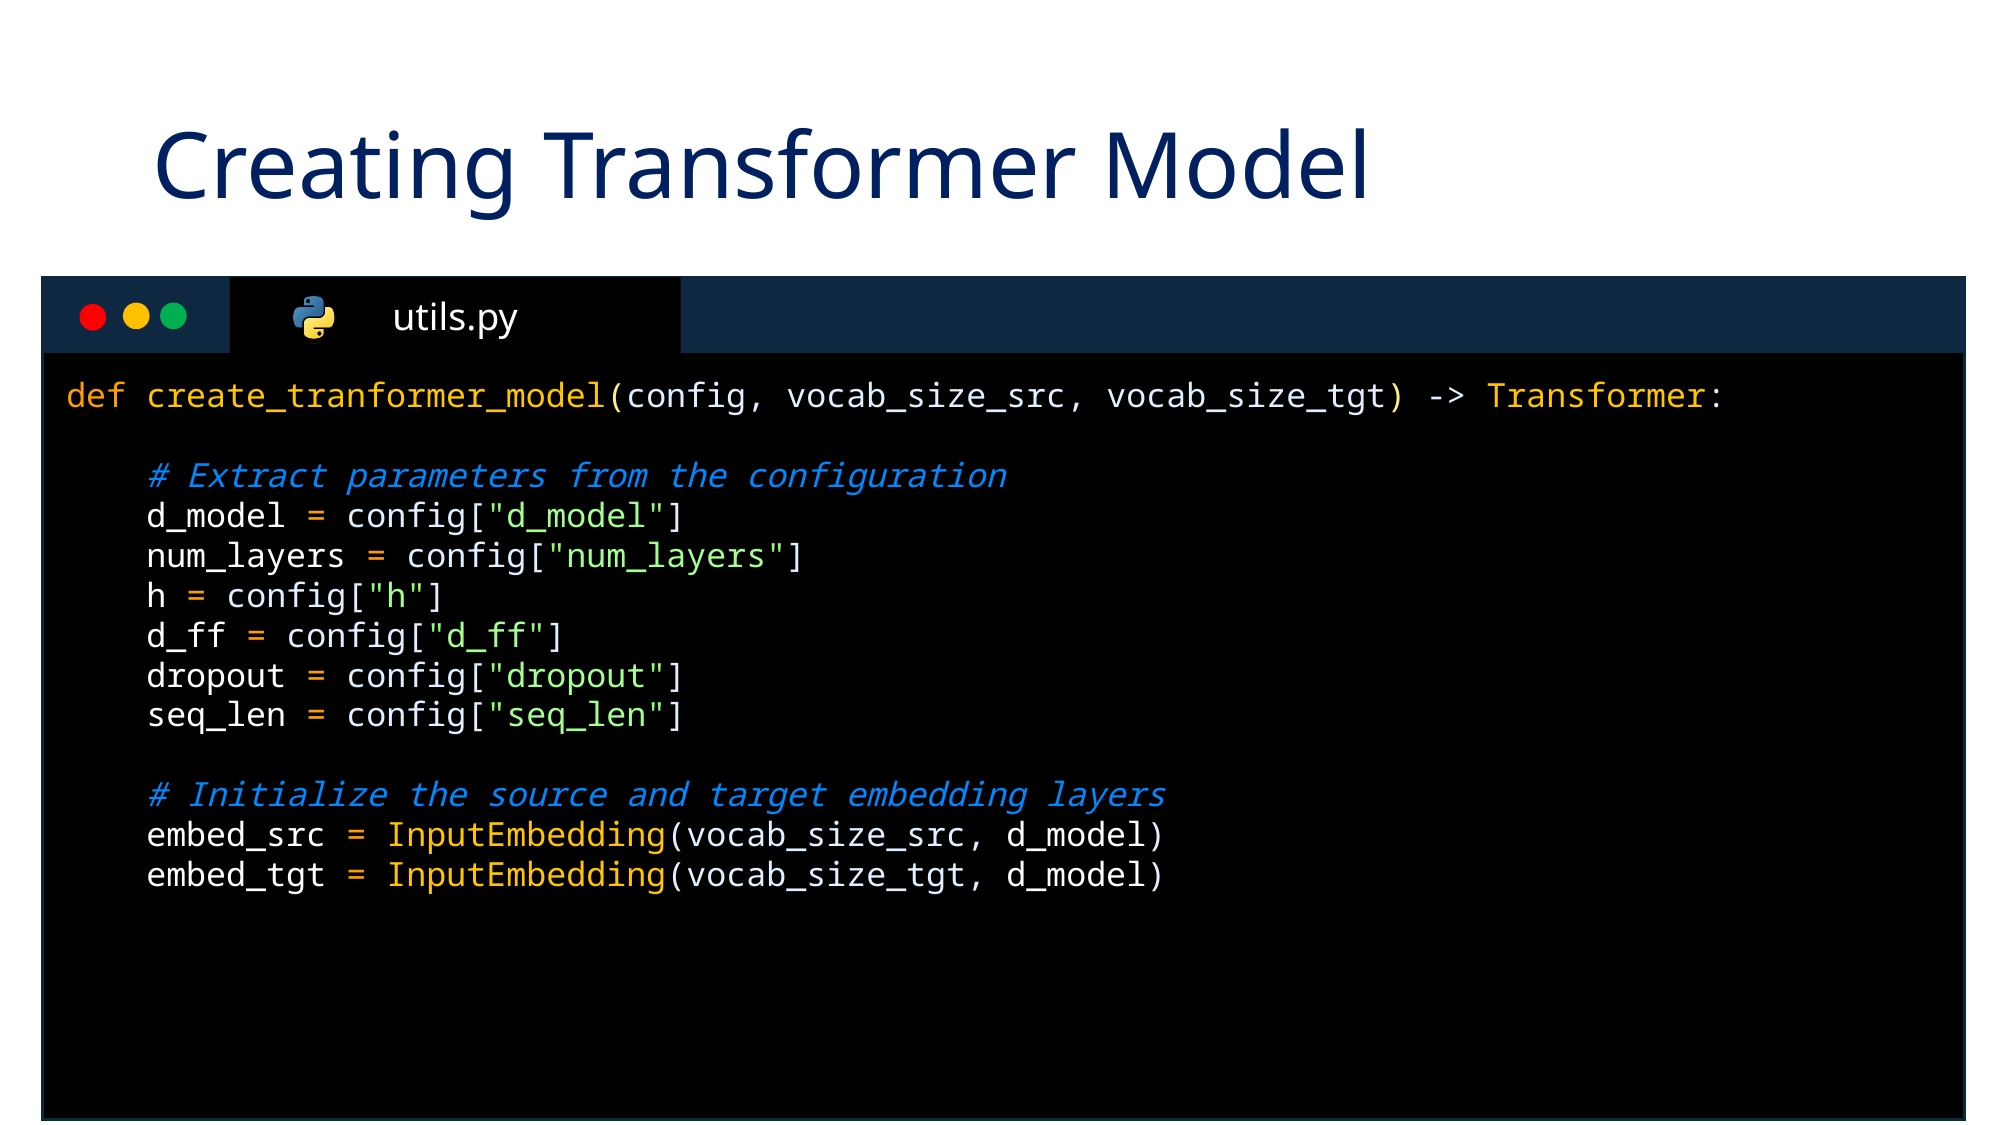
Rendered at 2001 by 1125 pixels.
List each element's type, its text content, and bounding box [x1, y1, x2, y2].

text_box def create_tranformer_model(config, vocab_size_src, vocab_size_tgt) -> Transformer: # Extract parameters from the configuration d_model = config["d_model"] num_layers = config["num_layers"] h = config["h"] d_ff = config["d_ff"] dropout = config["dropout"] seq_len = config["seq_len"] # Initialize the source and target embedding layers embed_src = InputEmbedding(vocab_size_src, d_model) embed_tgt = InputEmbedding(vocab_size_tgt, d_model) [51, 366, 1943, 1021]
text_box utils.py [228, 276, 682, 354]
picture [292, 296, 337, 345]
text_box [78, 302, 188, 332]
title Creating Transformer Model [137, 59, 1863, 276]
text_box [40, 276, 228, 354]
text_box [41, 354, 1966, 1121]
text_box [682, 276, 1966, 354]
